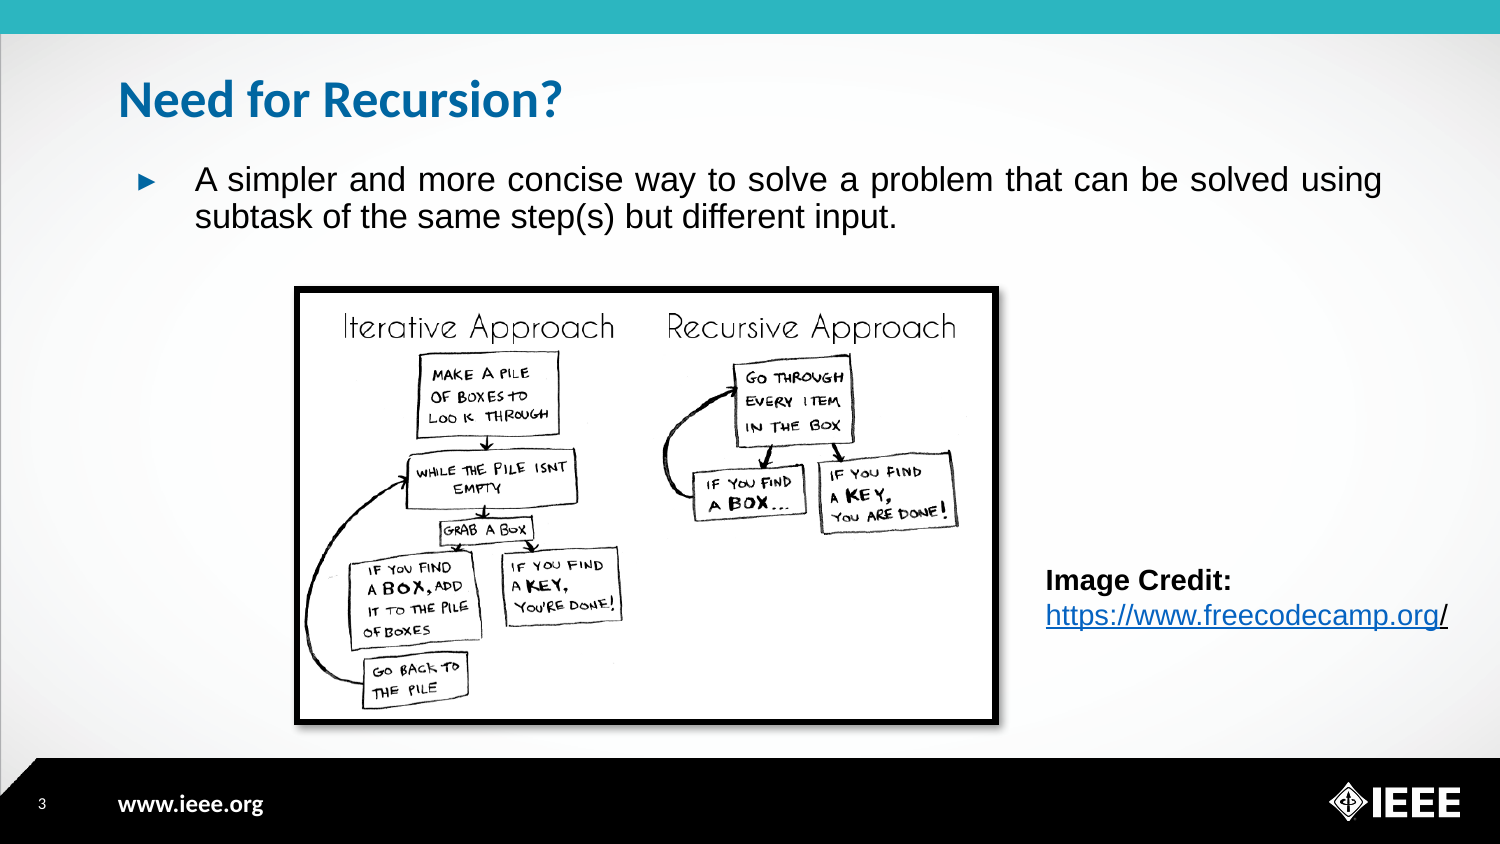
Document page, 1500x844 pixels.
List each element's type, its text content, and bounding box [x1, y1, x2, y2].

picture [0, 34, 1500, 844]
text_box Image Credit: https://www.freecodecamp.org/ [1030, 553, 1500, 639]
list A simpler and more concise way to solve a problem that can be solved using subtask of the same step(s) but different input. [104, 154, 1399, 270]
title Need for Recursion? [103, 68, 1397, 137]
slide_number 3 [22, 775, 93, 830]
